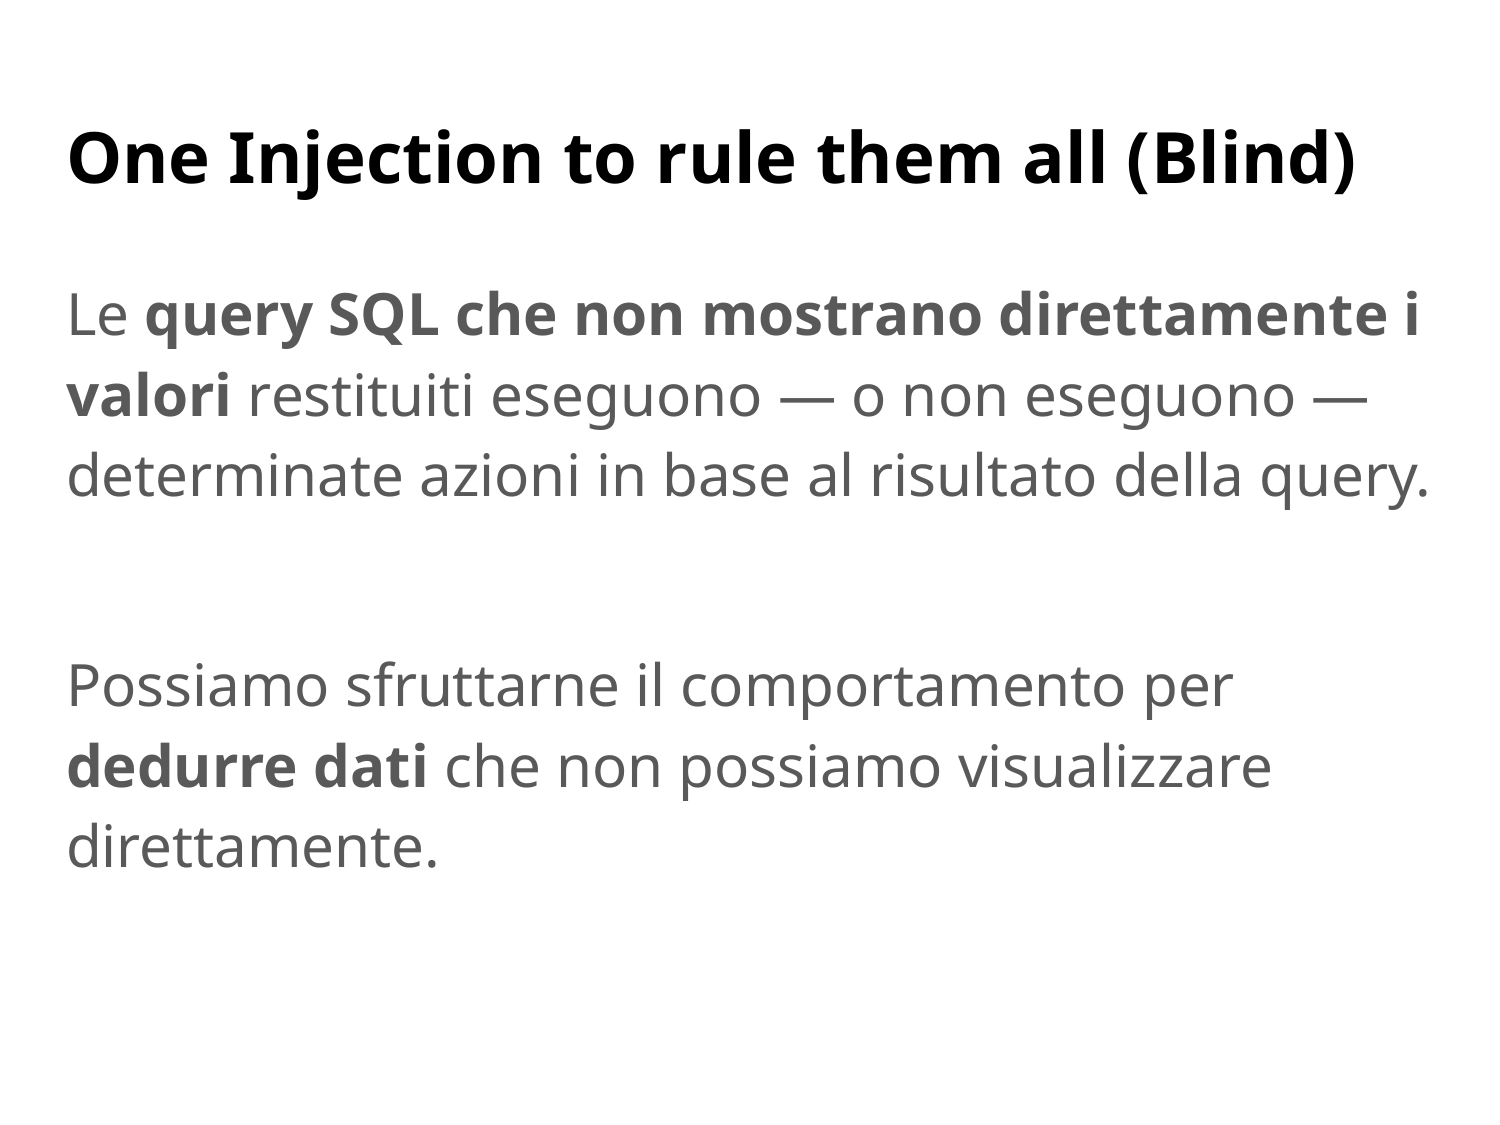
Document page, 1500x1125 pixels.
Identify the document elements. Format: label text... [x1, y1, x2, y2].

list Le query SQL che non mostrano direttamente i valori restituiti eseguono — o non eseguono — determinate azioni in base al risultato della query. Possiamo sfruttarne il comportamento per dedurre dati che non possiamo visualizzare direttamente. [51, 252, 1449, 1000]
title One Injection to rule them all (Blind) [51, 97, 1449, 223]
